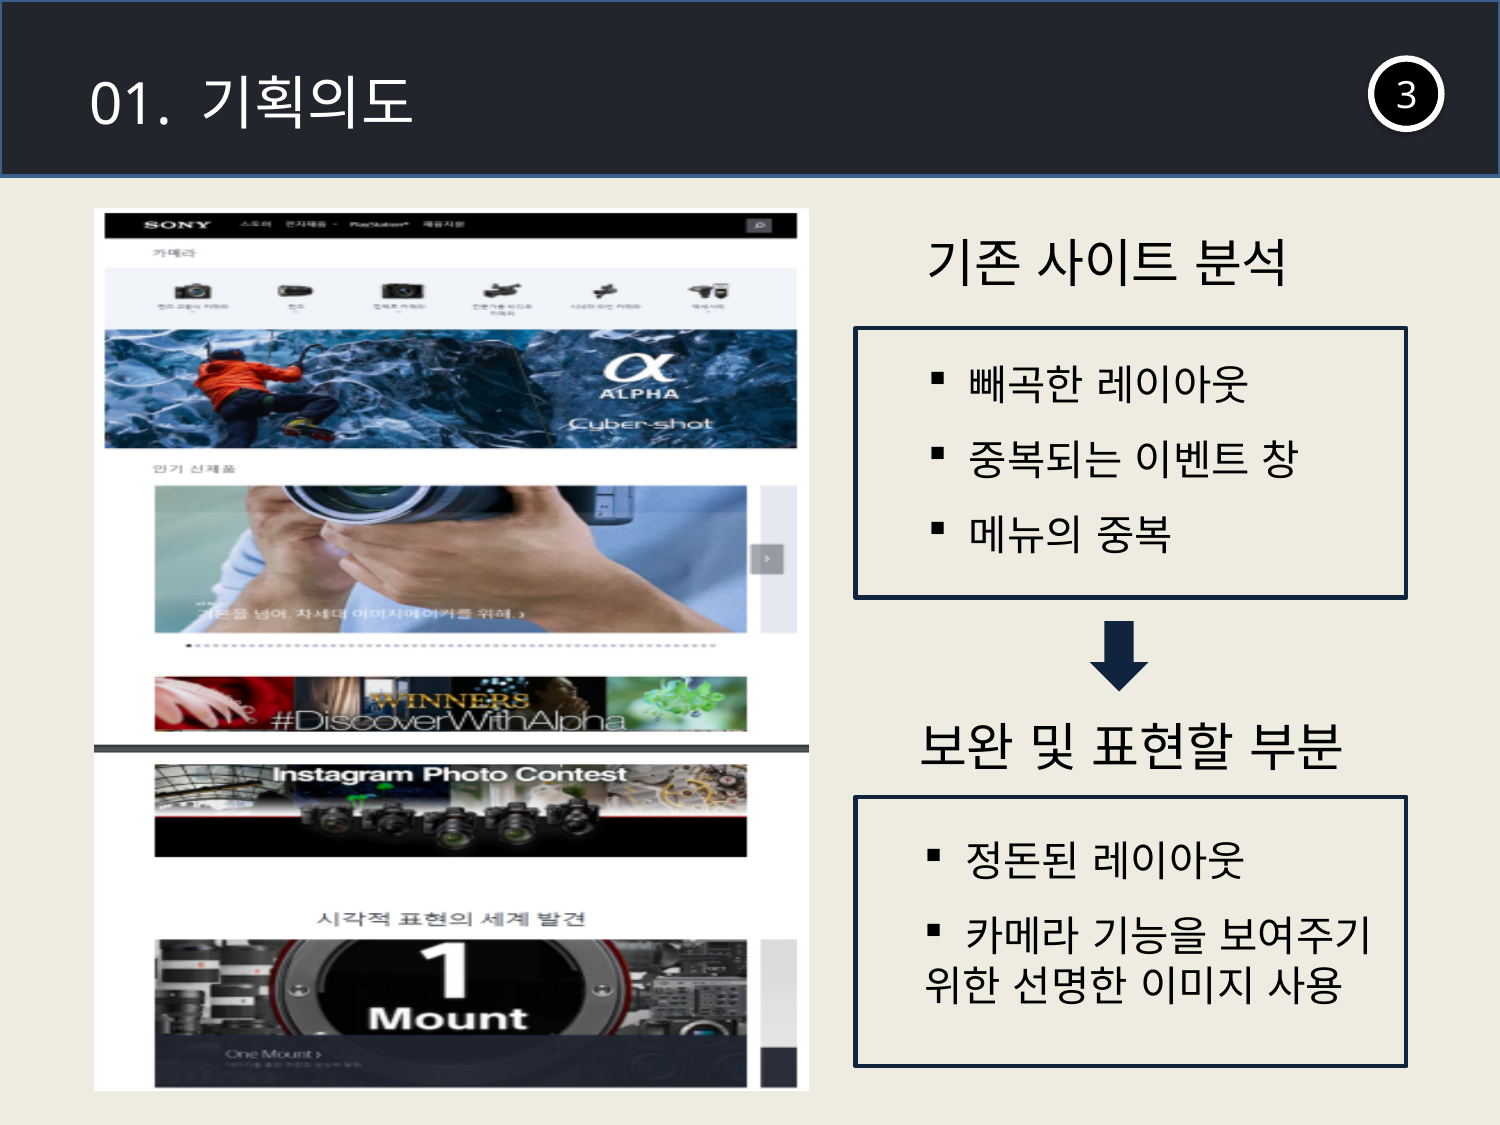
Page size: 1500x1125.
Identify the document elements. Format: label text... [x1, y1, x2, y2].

text_box [1087, 618, 1151, 694]
text_box [853, 326, 1408, 600]
text_box [0, 0, 1500, 178]
picture [94, 207, 810, 1091]
text_box 기존 사이트 분석 [911, 222, 1305, 300]
text_box 보완 및 표현할 부분 [904, 706, 1360, 785]
text_box 01. 기획의도 [74, 58, 430, 144]
text_box 3 [1367, 55, 1445, 133]
text_box [853, 795, 1408, 1068]
